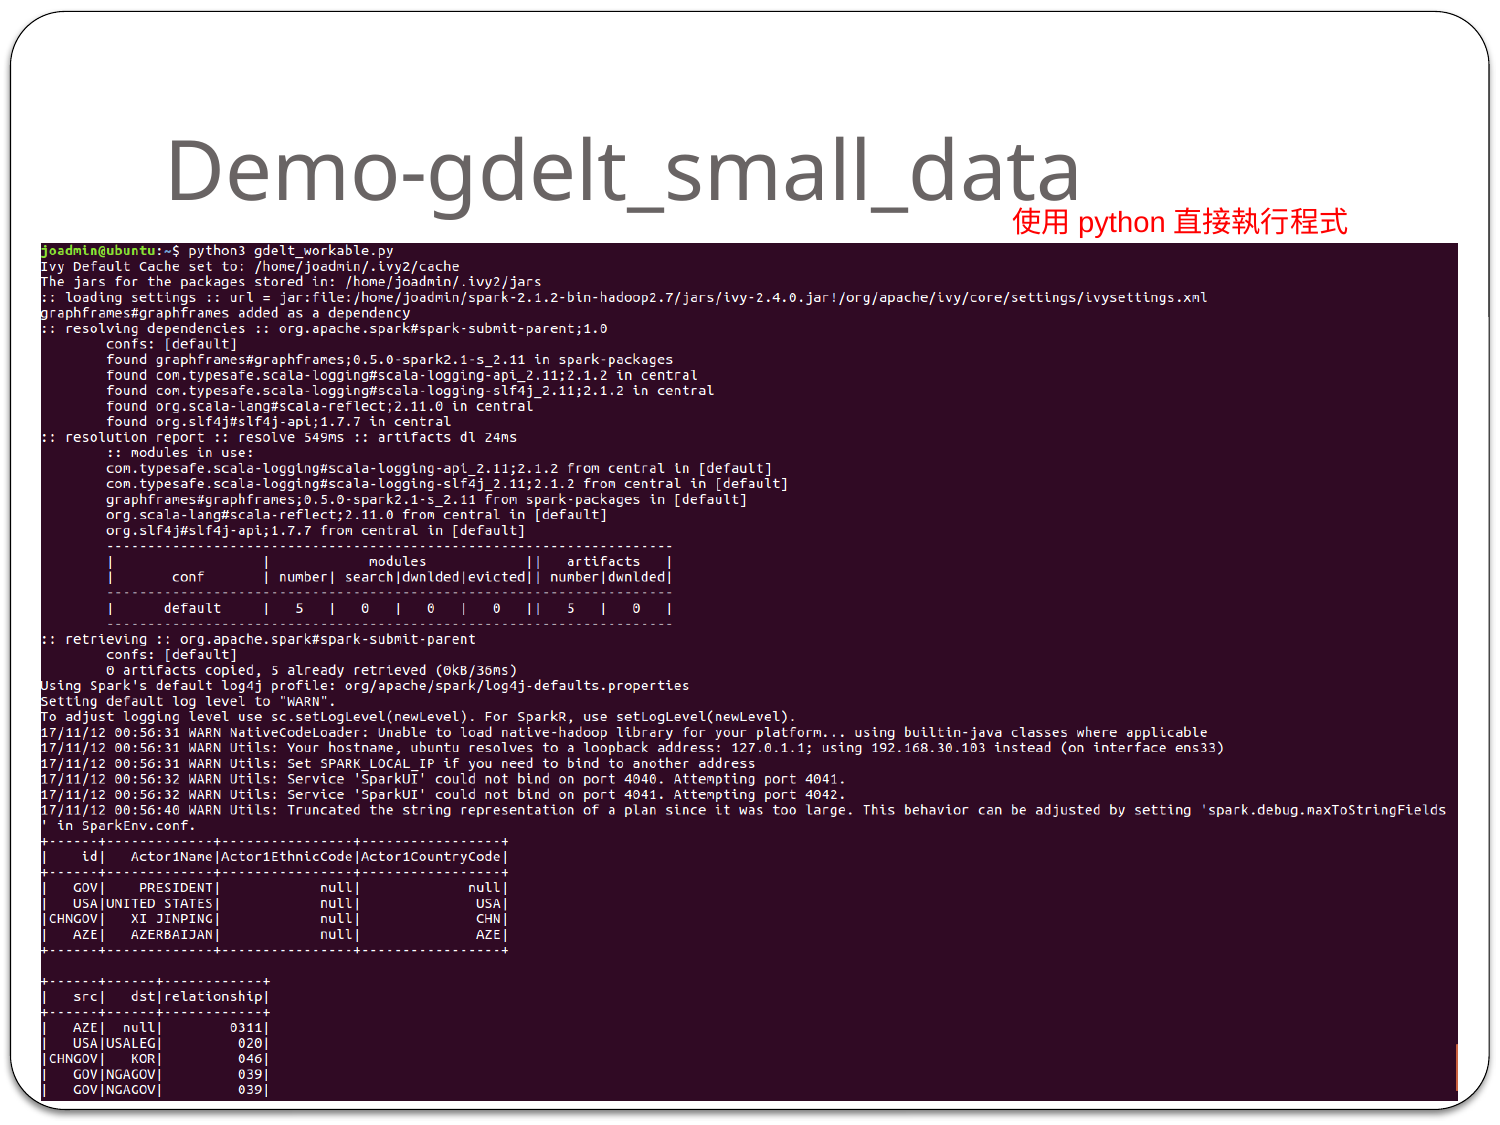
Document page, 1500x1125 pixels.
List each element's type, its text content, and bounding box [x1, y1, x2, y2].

text_box 使用python直接執行程式 [997, 196, 1364, 242]
title Demo-gdelt_small_data [150, 45, 1425, 233]
picture [41, 243, 1458, 1102]
